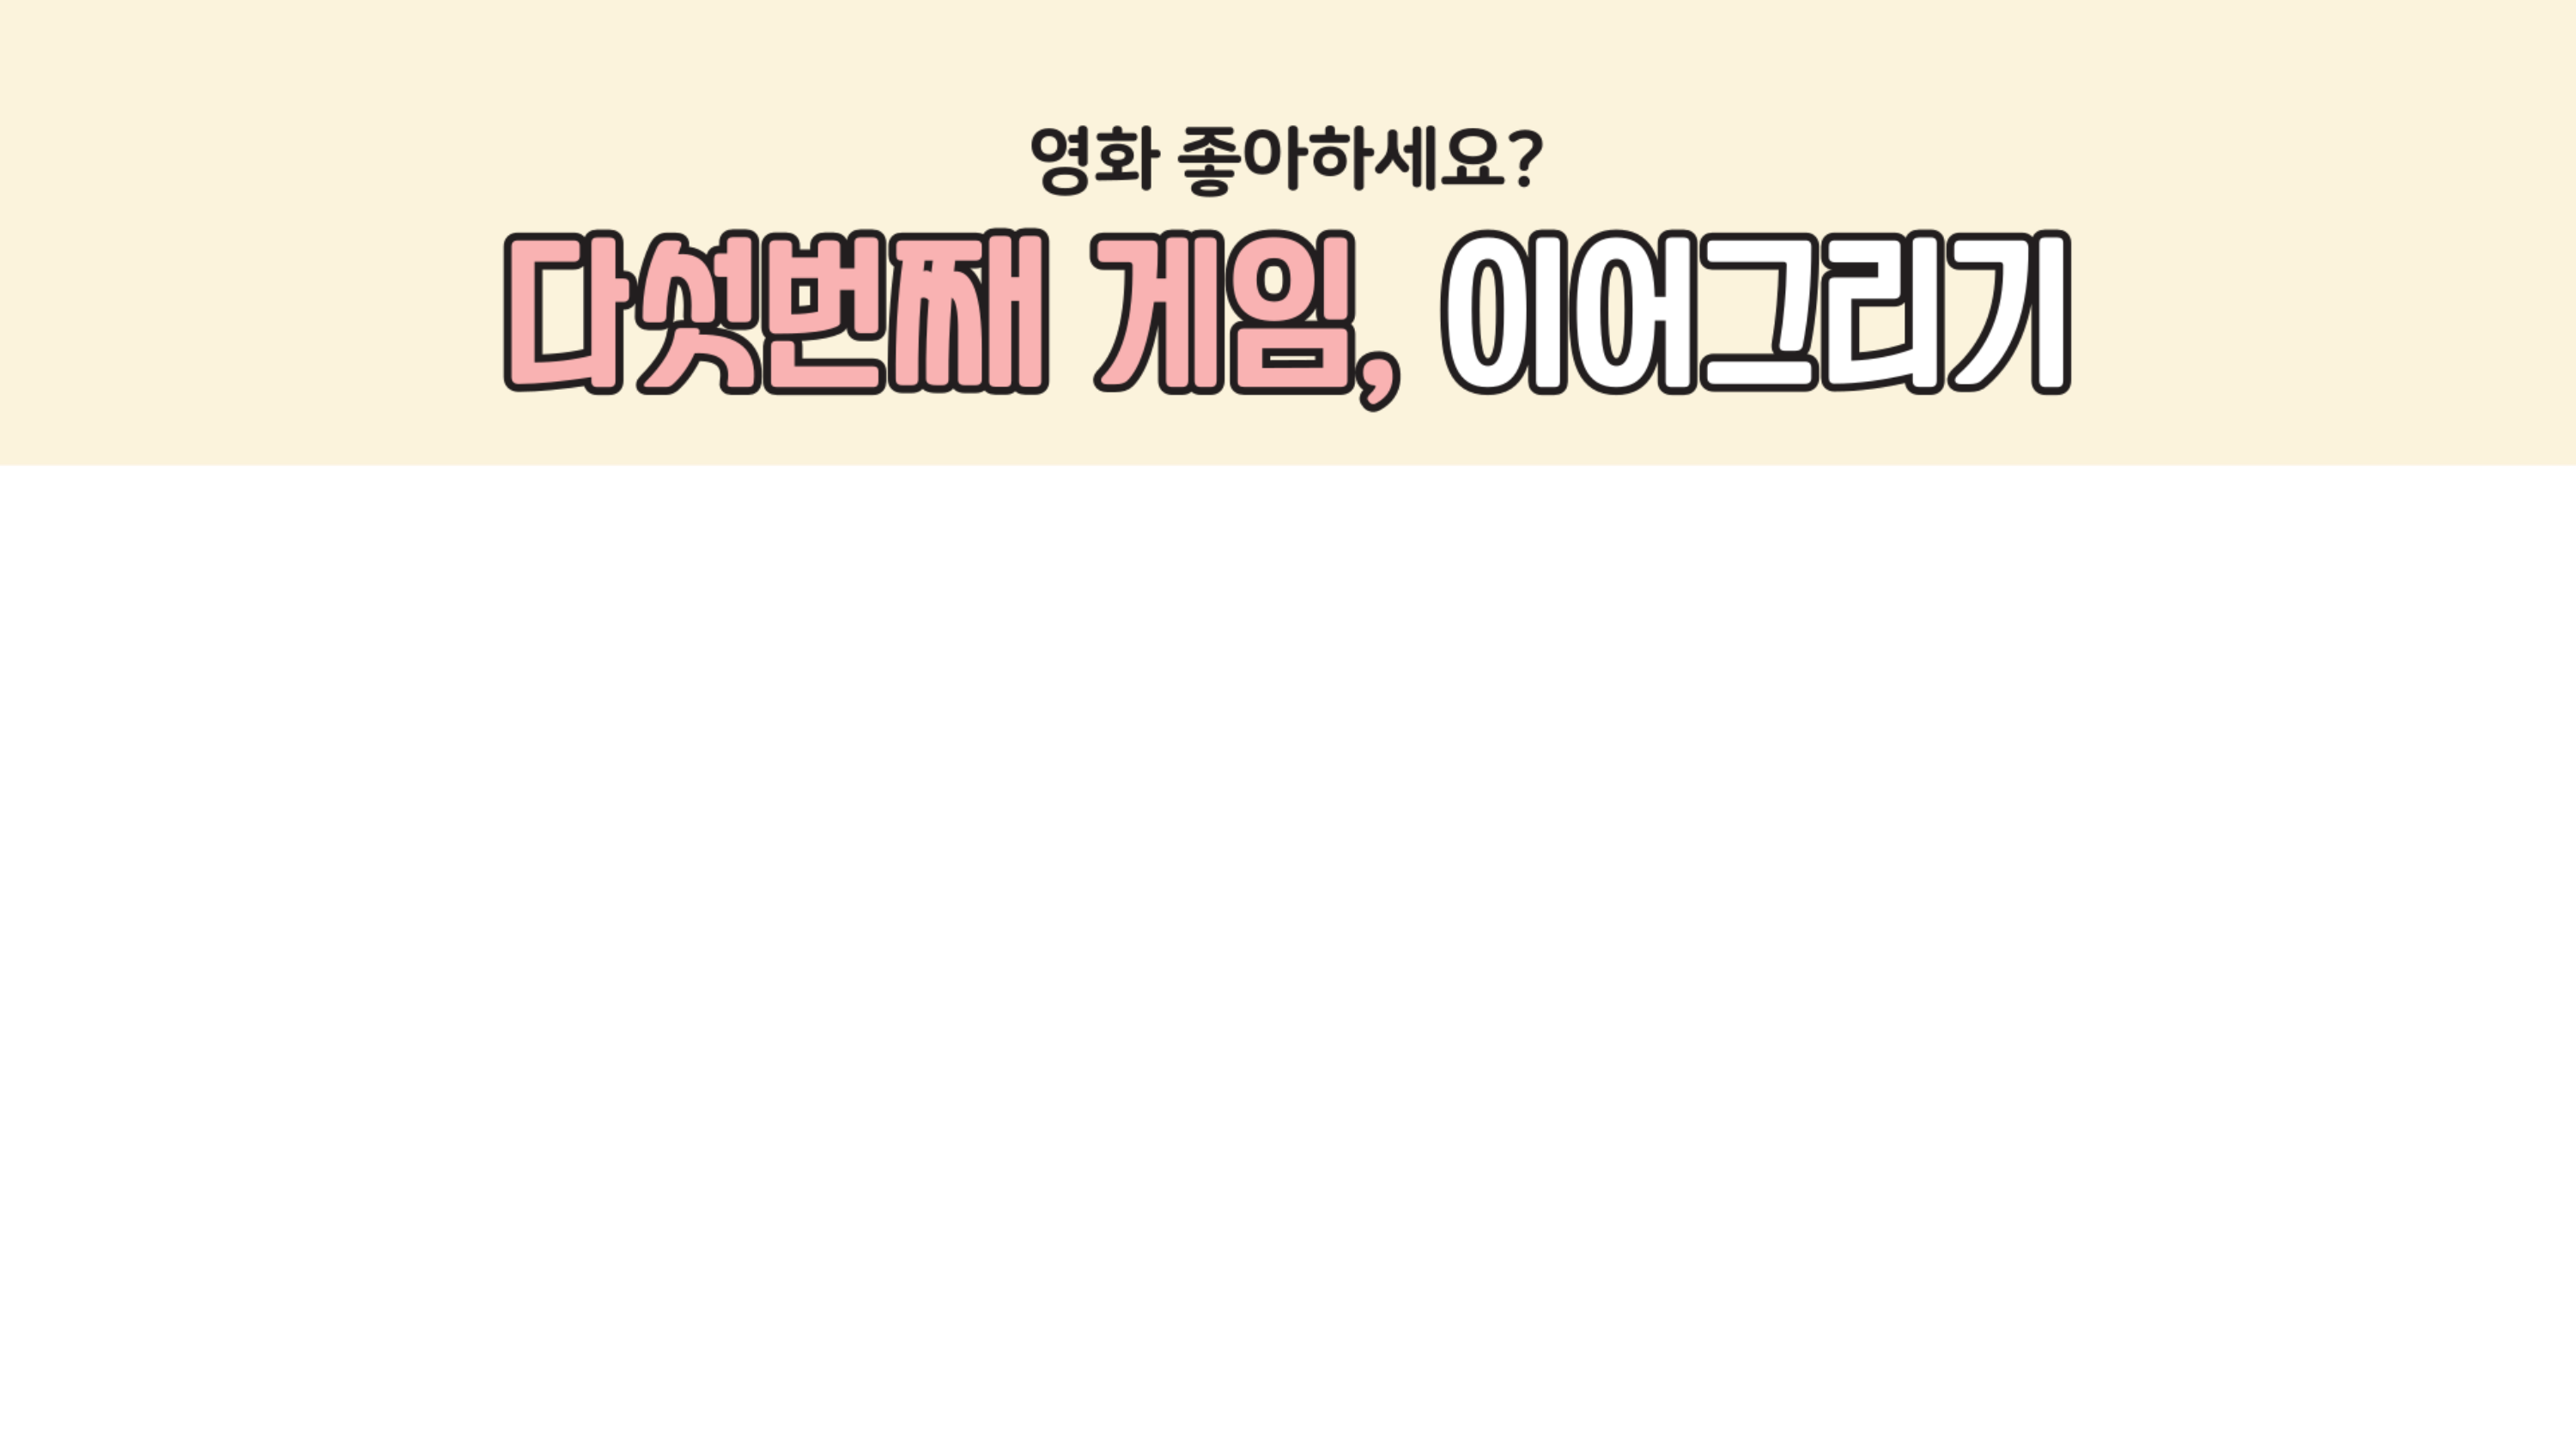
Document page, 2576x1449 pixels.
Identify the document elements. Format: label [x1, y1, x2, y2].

picture [0, 0, 2576, 589]
